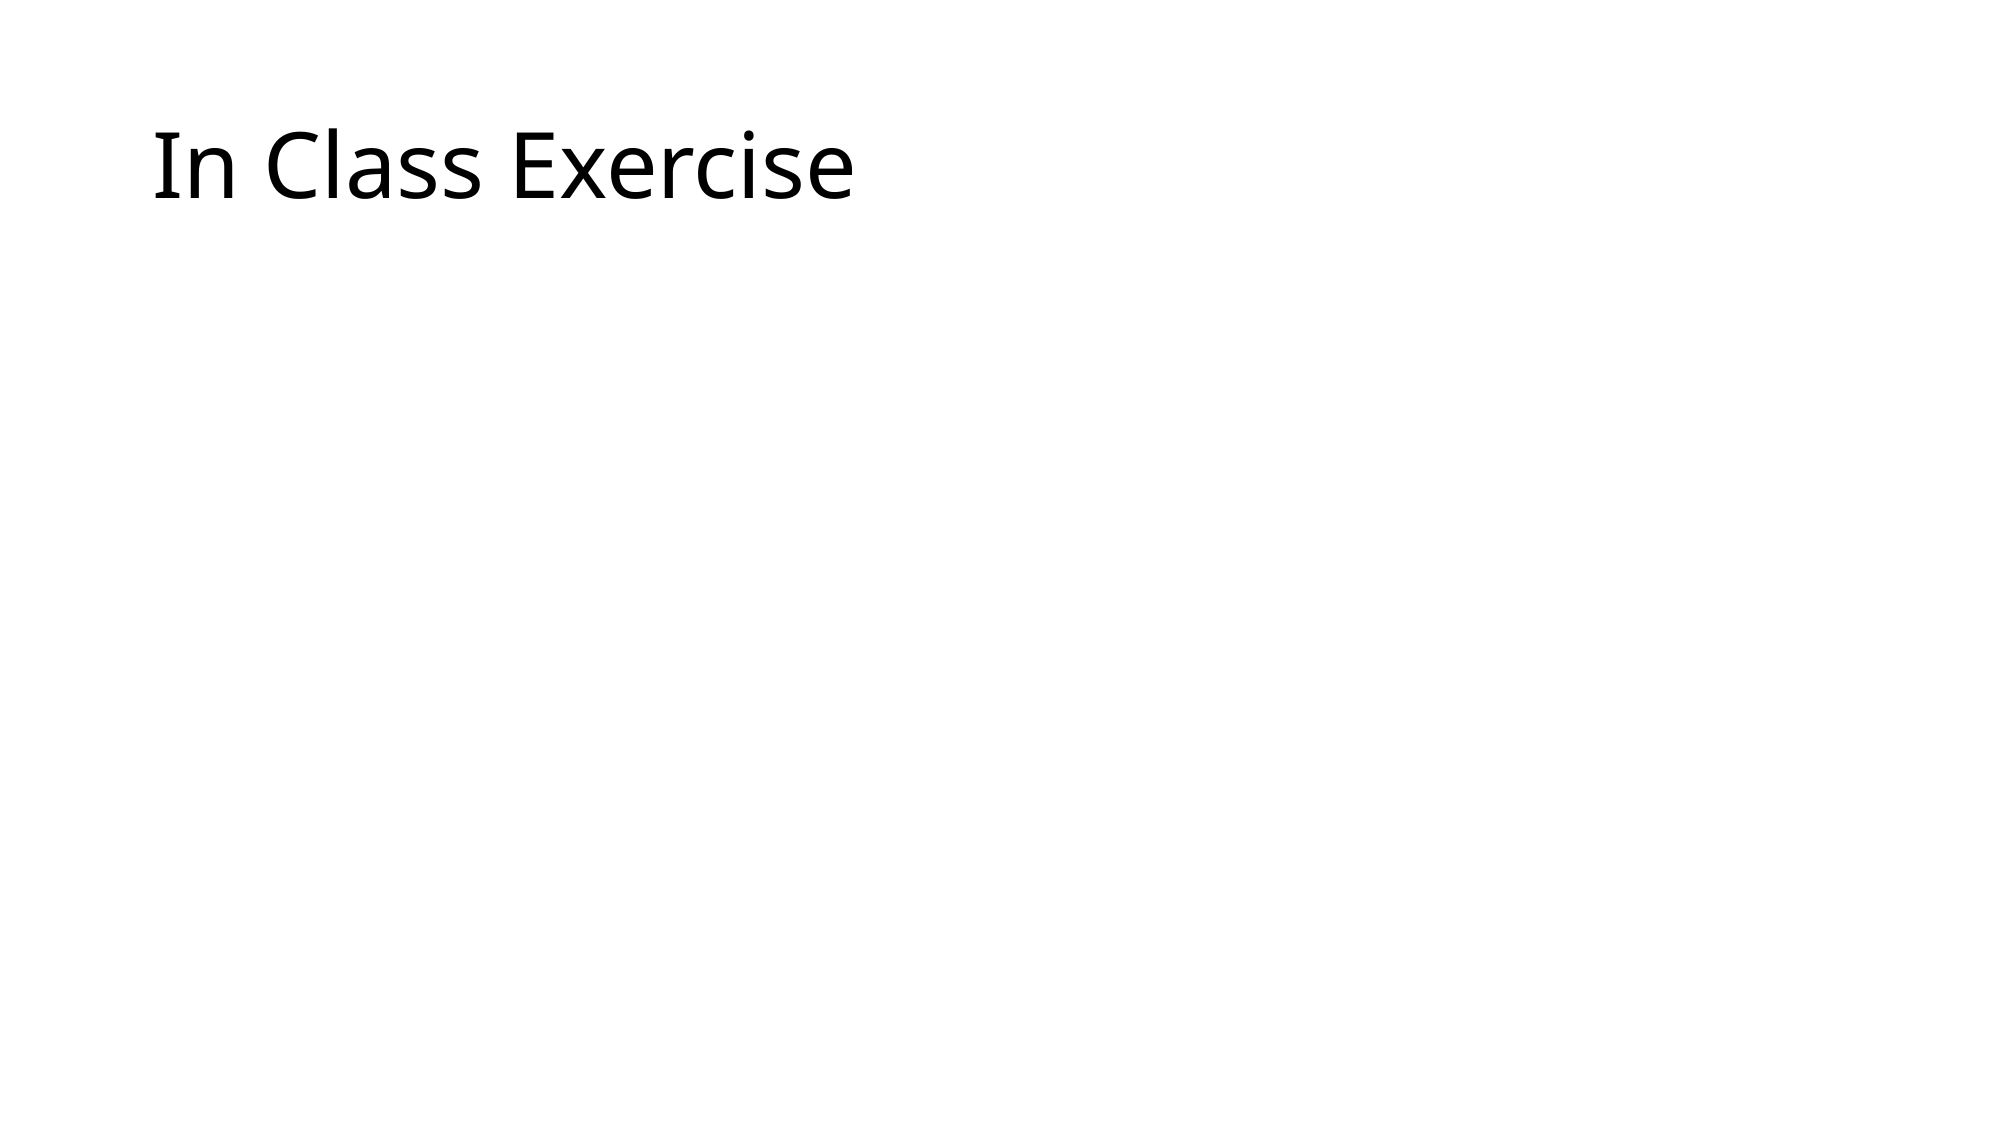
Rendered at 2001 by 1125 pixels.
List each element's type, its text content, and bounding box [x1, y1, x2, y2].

title In Class Exercise [137, 59, 1863, 278]
